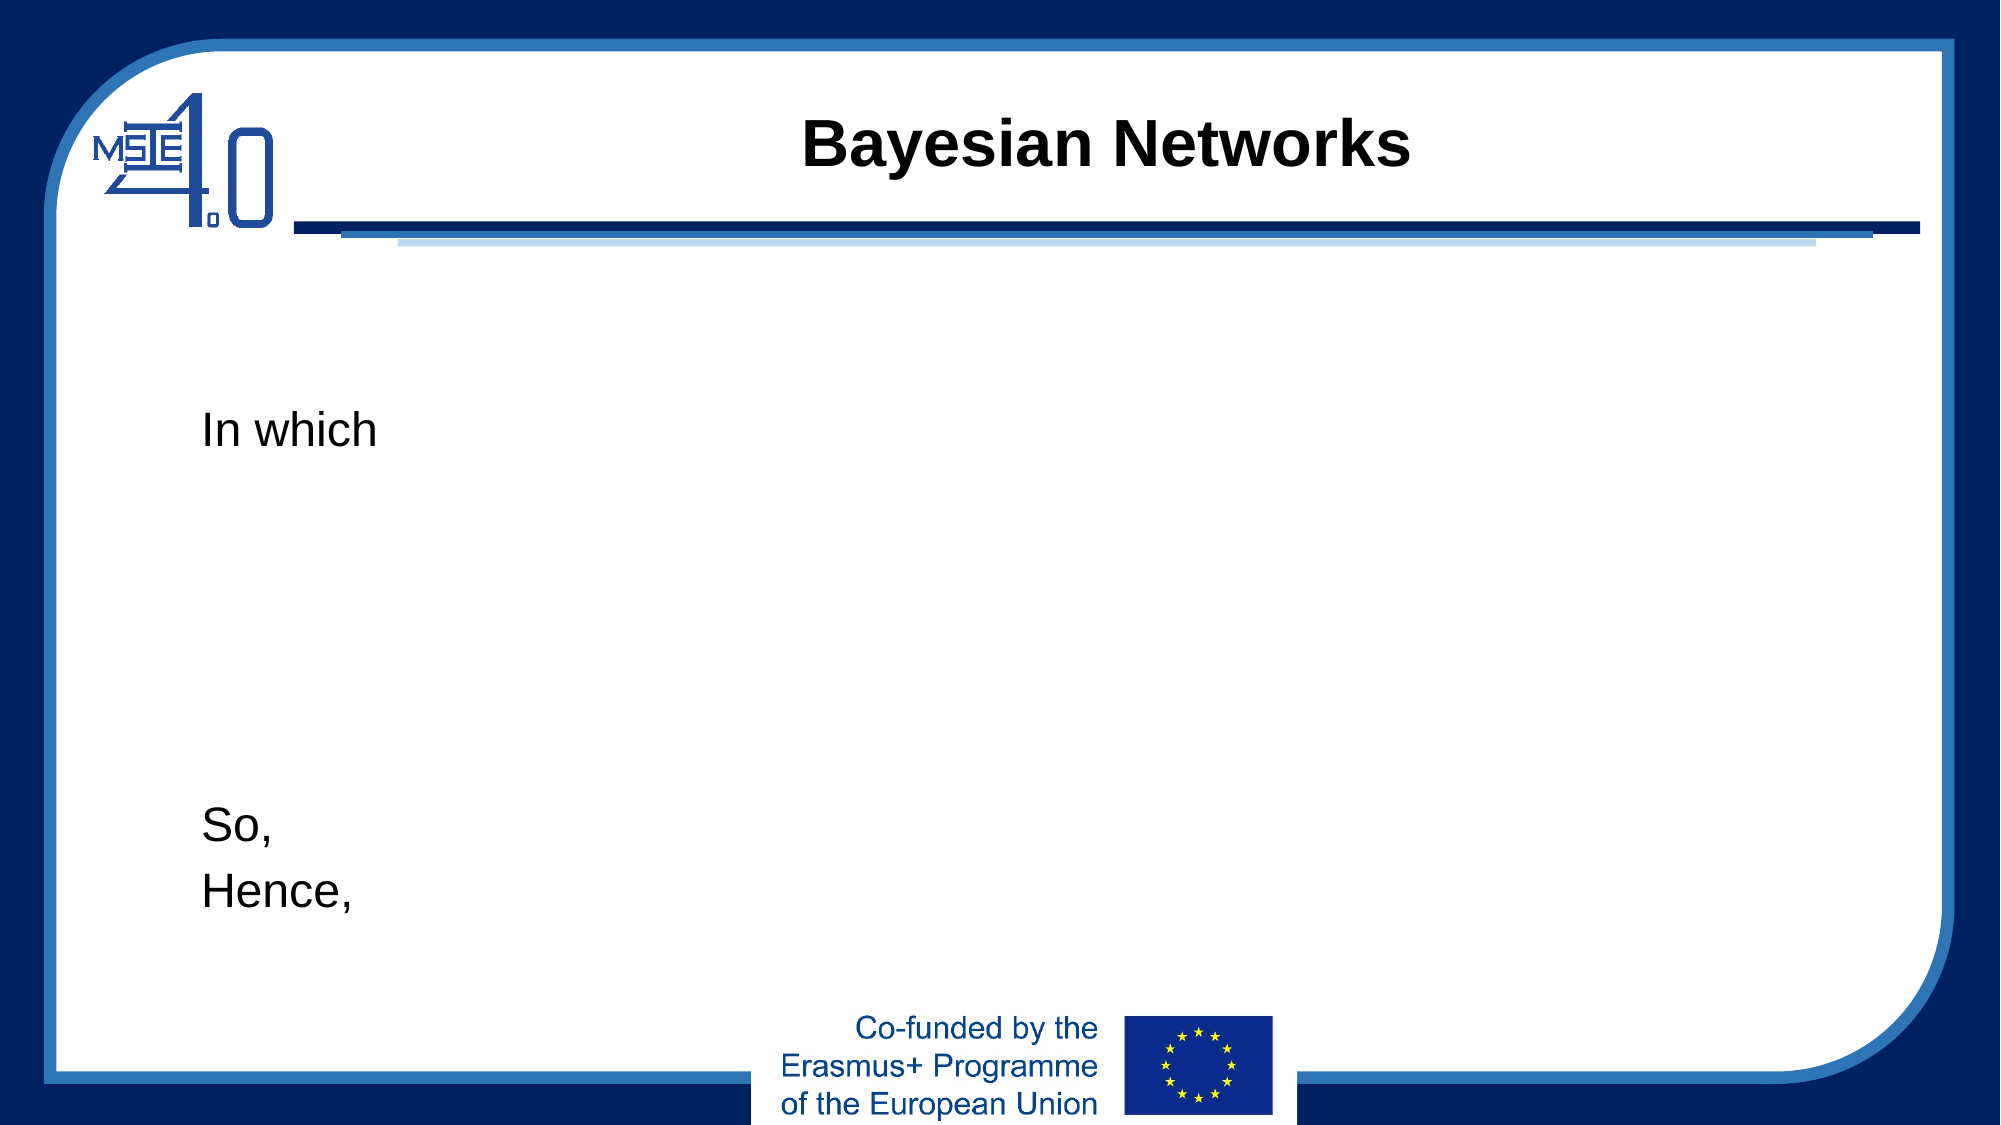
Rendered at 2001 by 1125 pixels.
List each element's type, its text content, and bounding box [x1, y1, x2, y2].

picture [751, 1003, 1298, 1125]
title Bayesian Networks [294, 73, 1921, 220]
